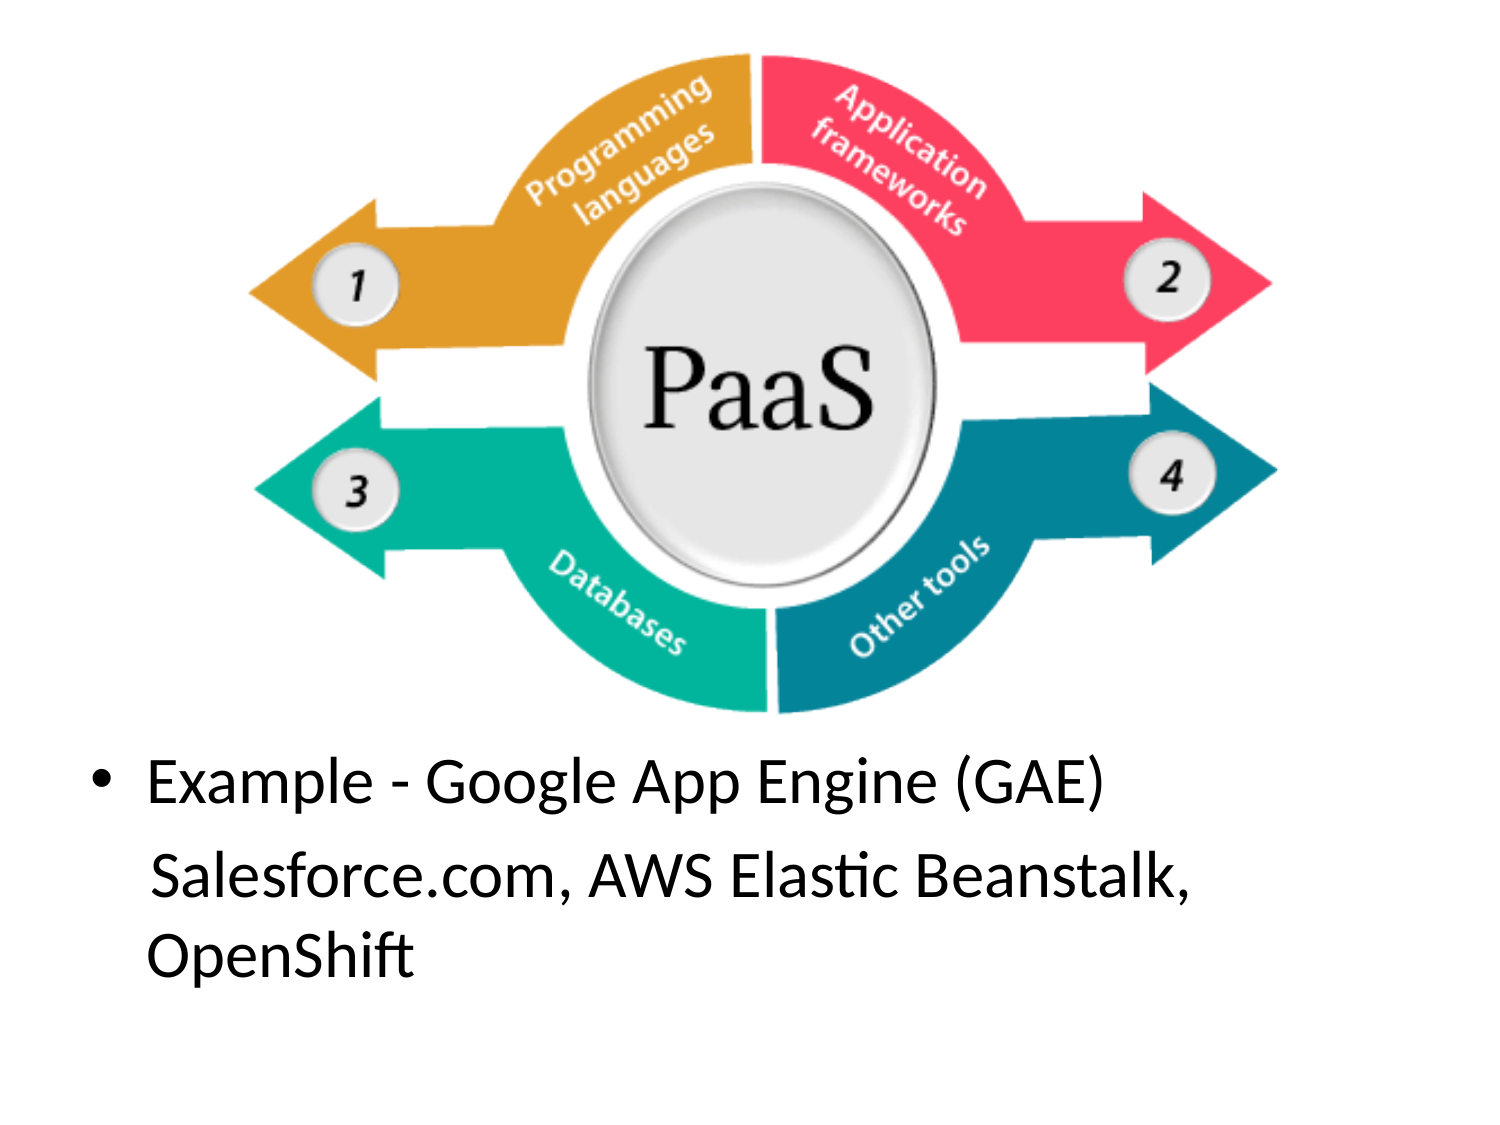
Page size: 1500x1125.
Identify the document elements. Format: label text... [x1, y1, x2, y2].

picture [199, 24, 1328, 738]
list Example - Google App Engine (GAE) Salesforce.com, AWS Elastic Beanstalk, OpenShift [75, 262, 1425, 1005]
